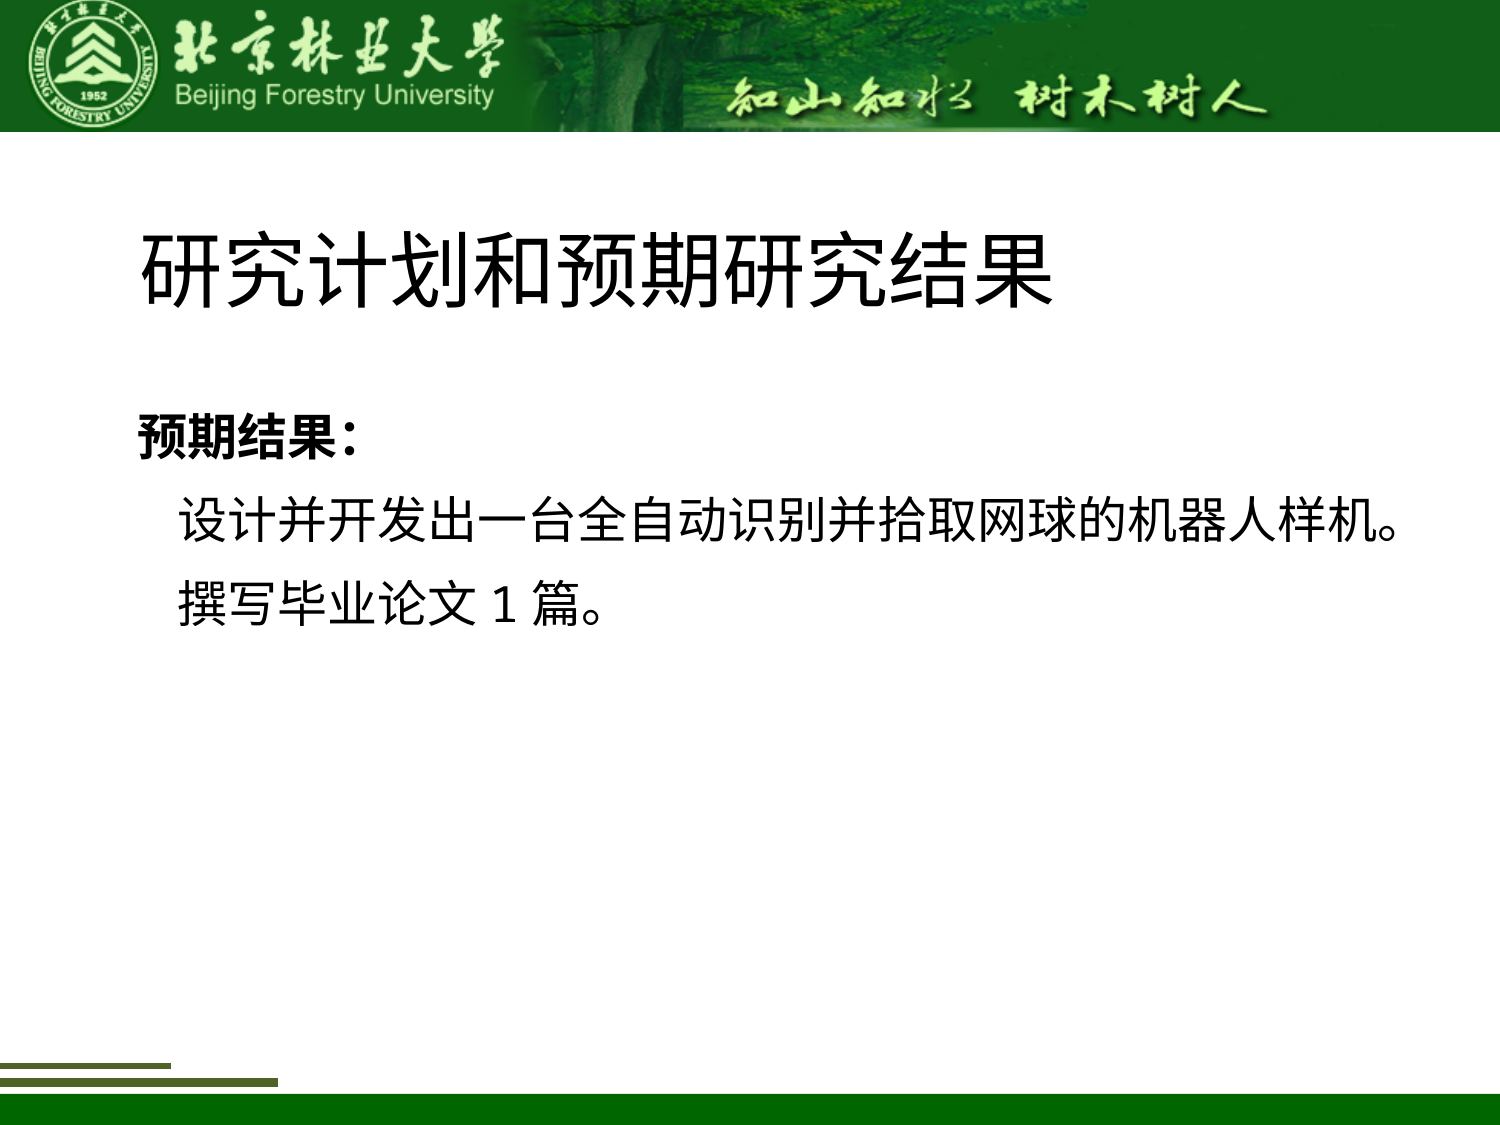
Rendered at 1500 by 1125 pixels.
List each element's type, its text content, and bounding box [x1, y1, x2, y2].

text_box 研究计划和预期研究结果 [90, 210, 1071, 326]
text_box 预期结果： 设计并开发出一台全自动识别并拾取网球的机器人样机。 撰写毕业论文1篇。 [105, 375, 1395, 685]
picture [0, 0, 1500, 132]
